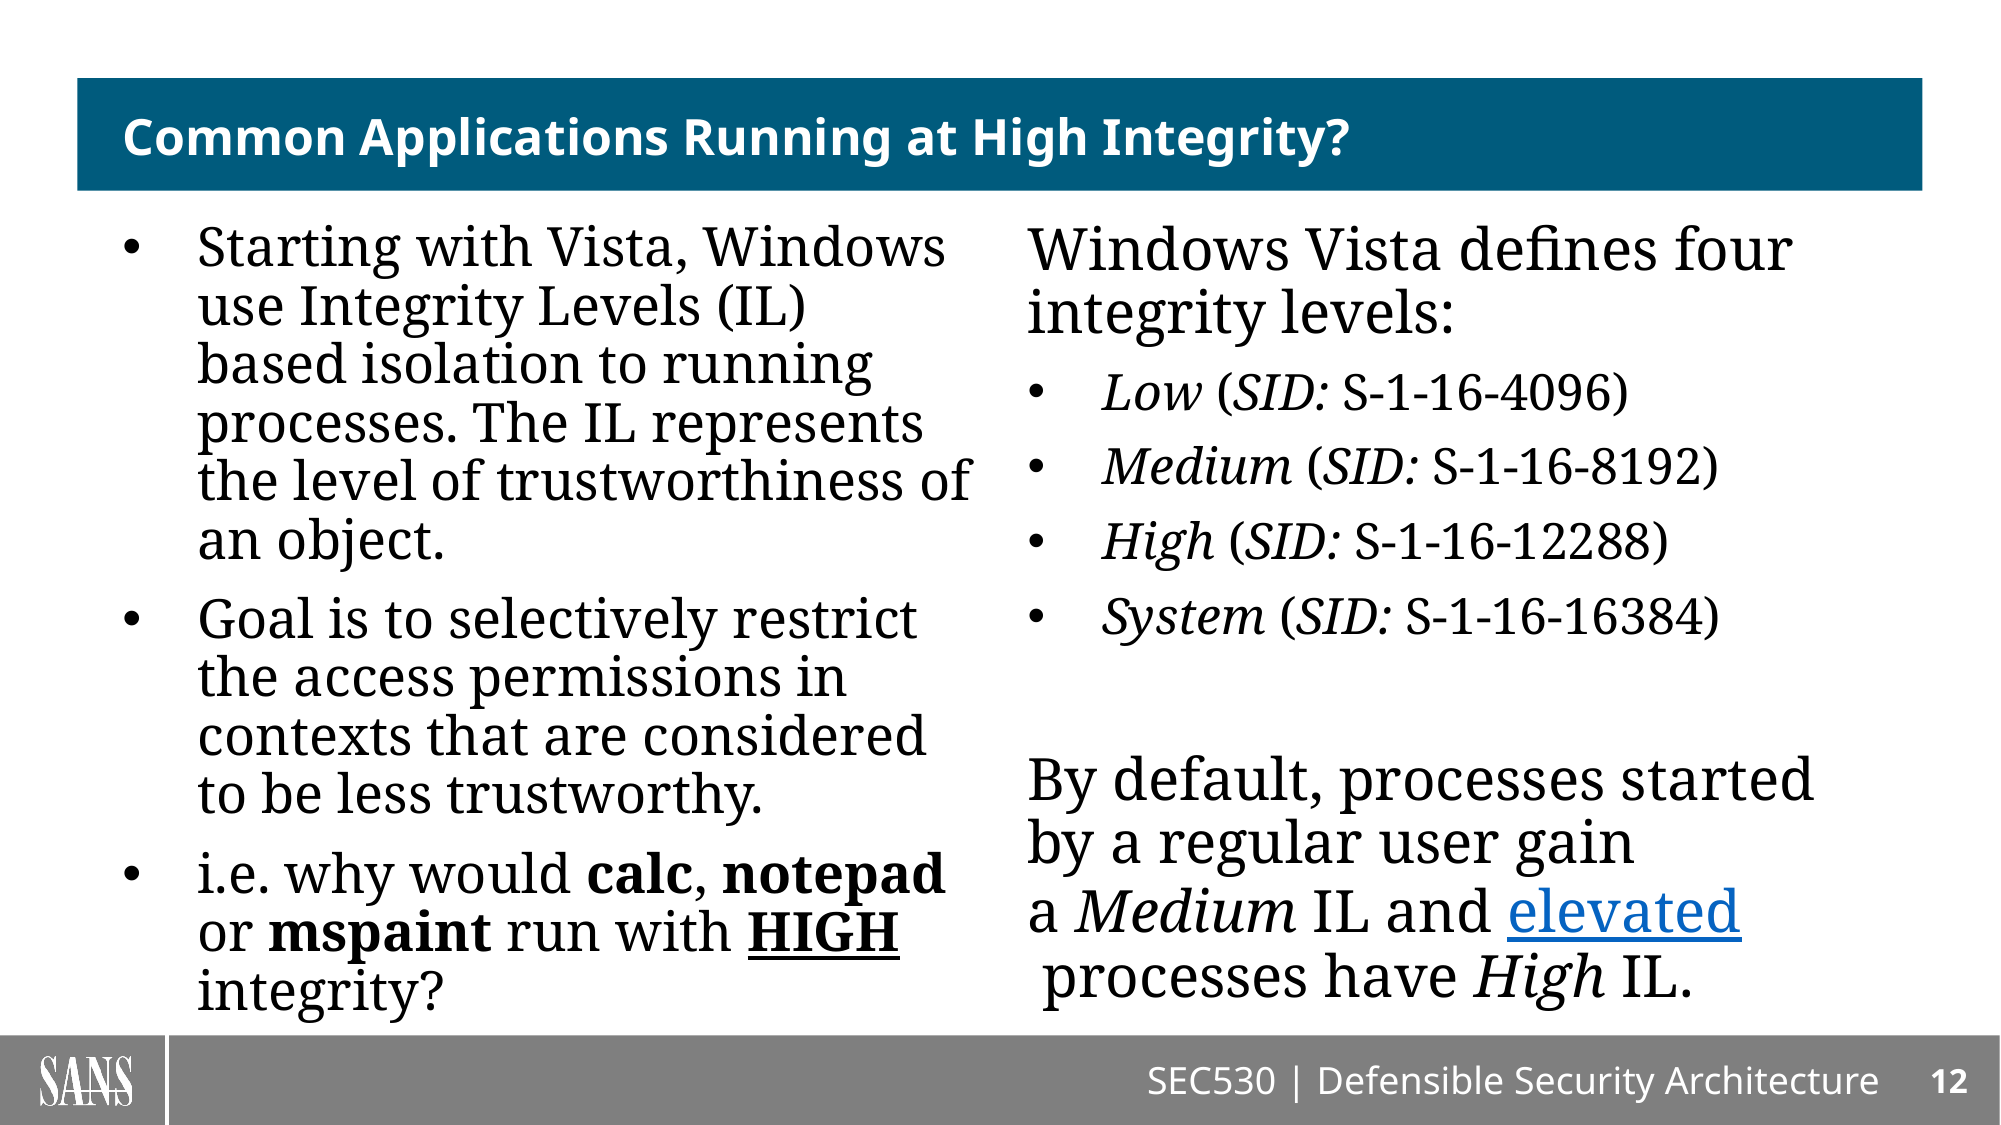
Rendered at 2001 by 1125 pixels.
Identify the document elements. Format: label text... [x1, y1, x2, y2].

list Windows Vista defines four integrity levels: Low (SID: S-1-16-4096) Medium (SID: S-1-16-8192) High (SID: S-1-16-12288) System (SID: S-1-16-16384) By default, processes started by a regular user gain a Medium IL and elevated processes have High IL. [1012, 212, 1893, 1002]
title Common Applications Running at High Integrity? [107, 78, 1893, 191]
list Starting with Vista, Windows use Integrity Levels (IL) based isolation to running processes. The IL represents the level of trustworthiness of an object. Goal is to selectively restrict the access permissions in contexts that are considered to be less trustworthy. i.e. why would calc, notepad or mspaint run with HIGH integrity? [107, 212, 988, 1002]
